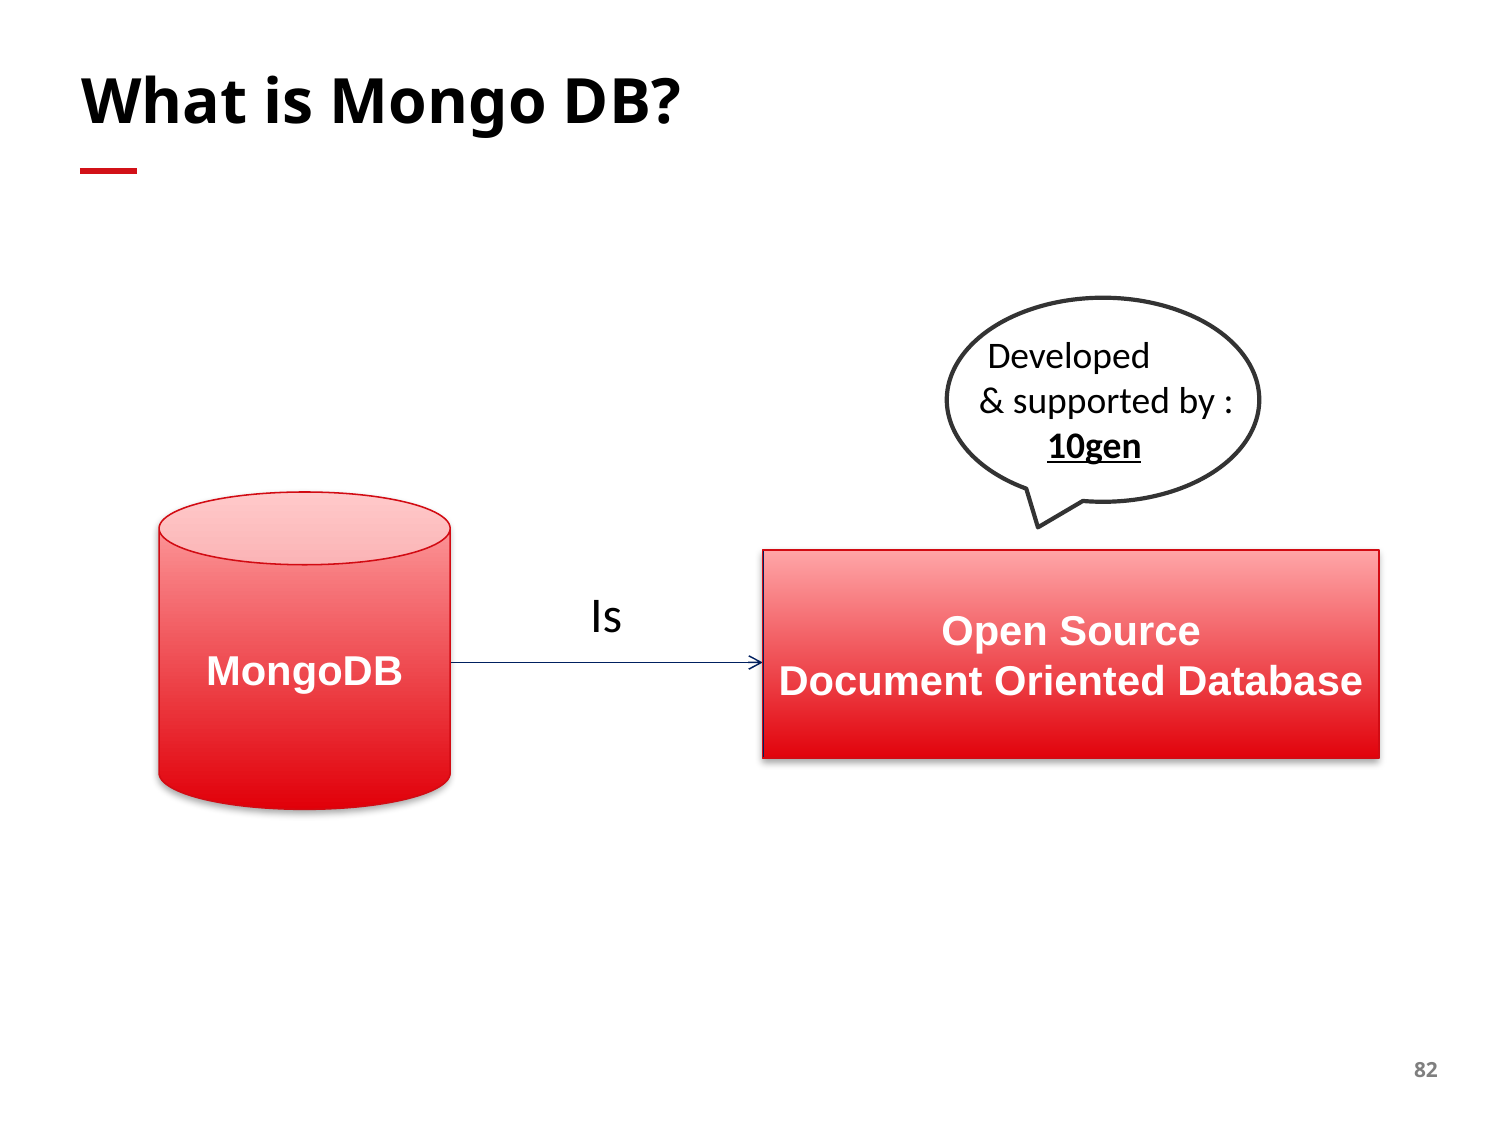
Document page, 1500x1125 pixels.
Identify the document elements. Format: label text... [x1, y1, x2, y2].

text_box [944, 349, 964, 450]
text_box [160, 493, 449, 563]
text_box Is [575, 574, 638, 650]
text_box [995, 295, 1211, 323]
text_box Developed & supported by : 10gen [964, 323, 1258, 473]
text_box [1258, 378, 1262, 422]
title What is Mongo DB? [81, 68, 1421, 138]
text_box Open Source Document Oriented Database [762, 549, 1380, 759]
text_box MongoDB [158, 491, 451, 811]
text_box [990, 473, 1216, 530]
